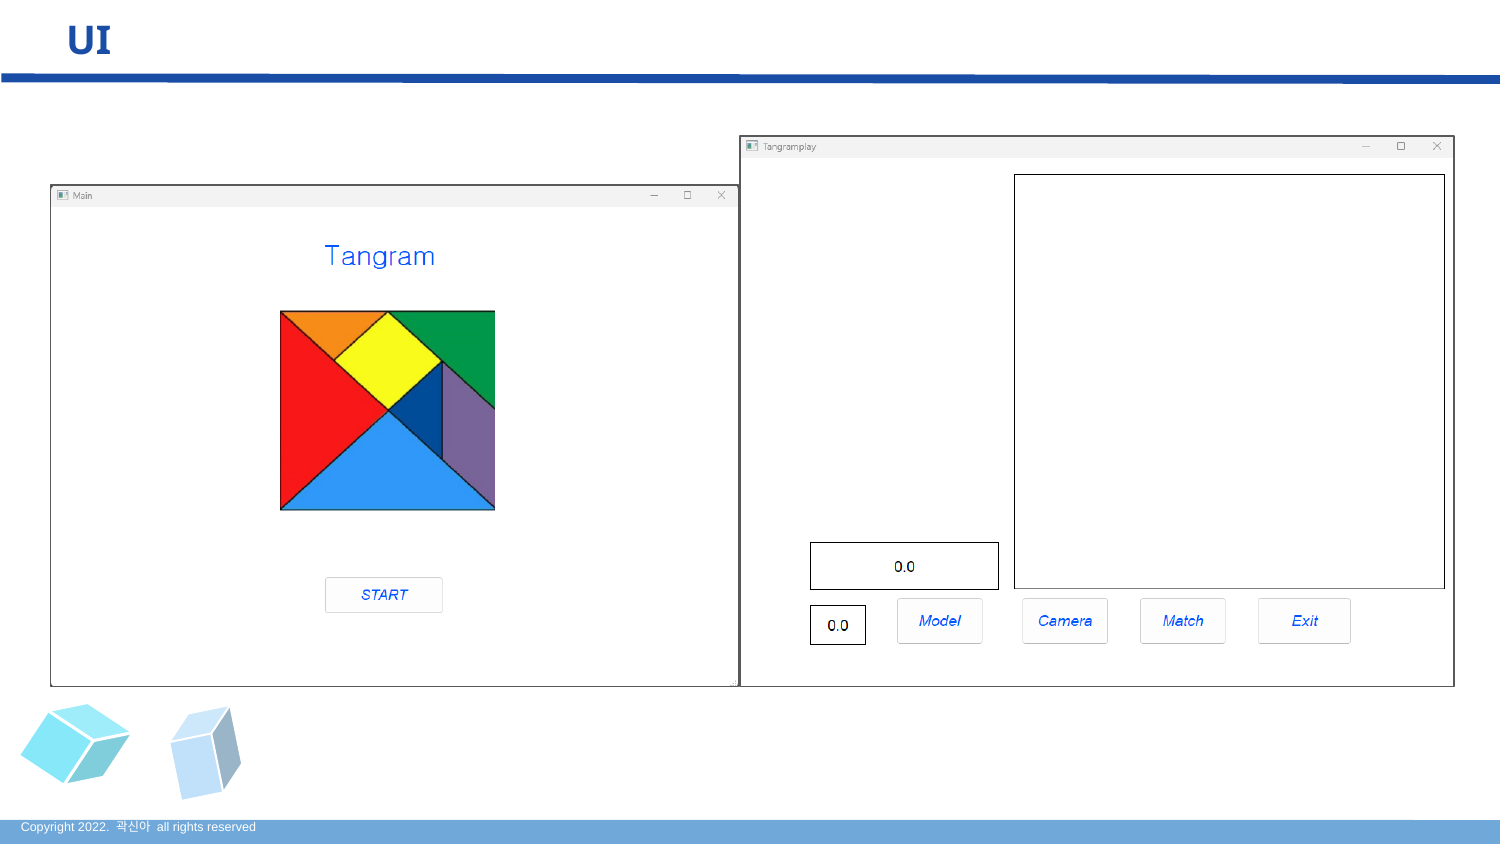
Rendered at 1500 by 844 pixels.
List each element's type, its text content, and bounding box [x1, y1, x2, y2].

title UI [51, 0, 1449, 78]
picture [740, 136, 1454, 687]
picture [50, 185, 738, 687]
